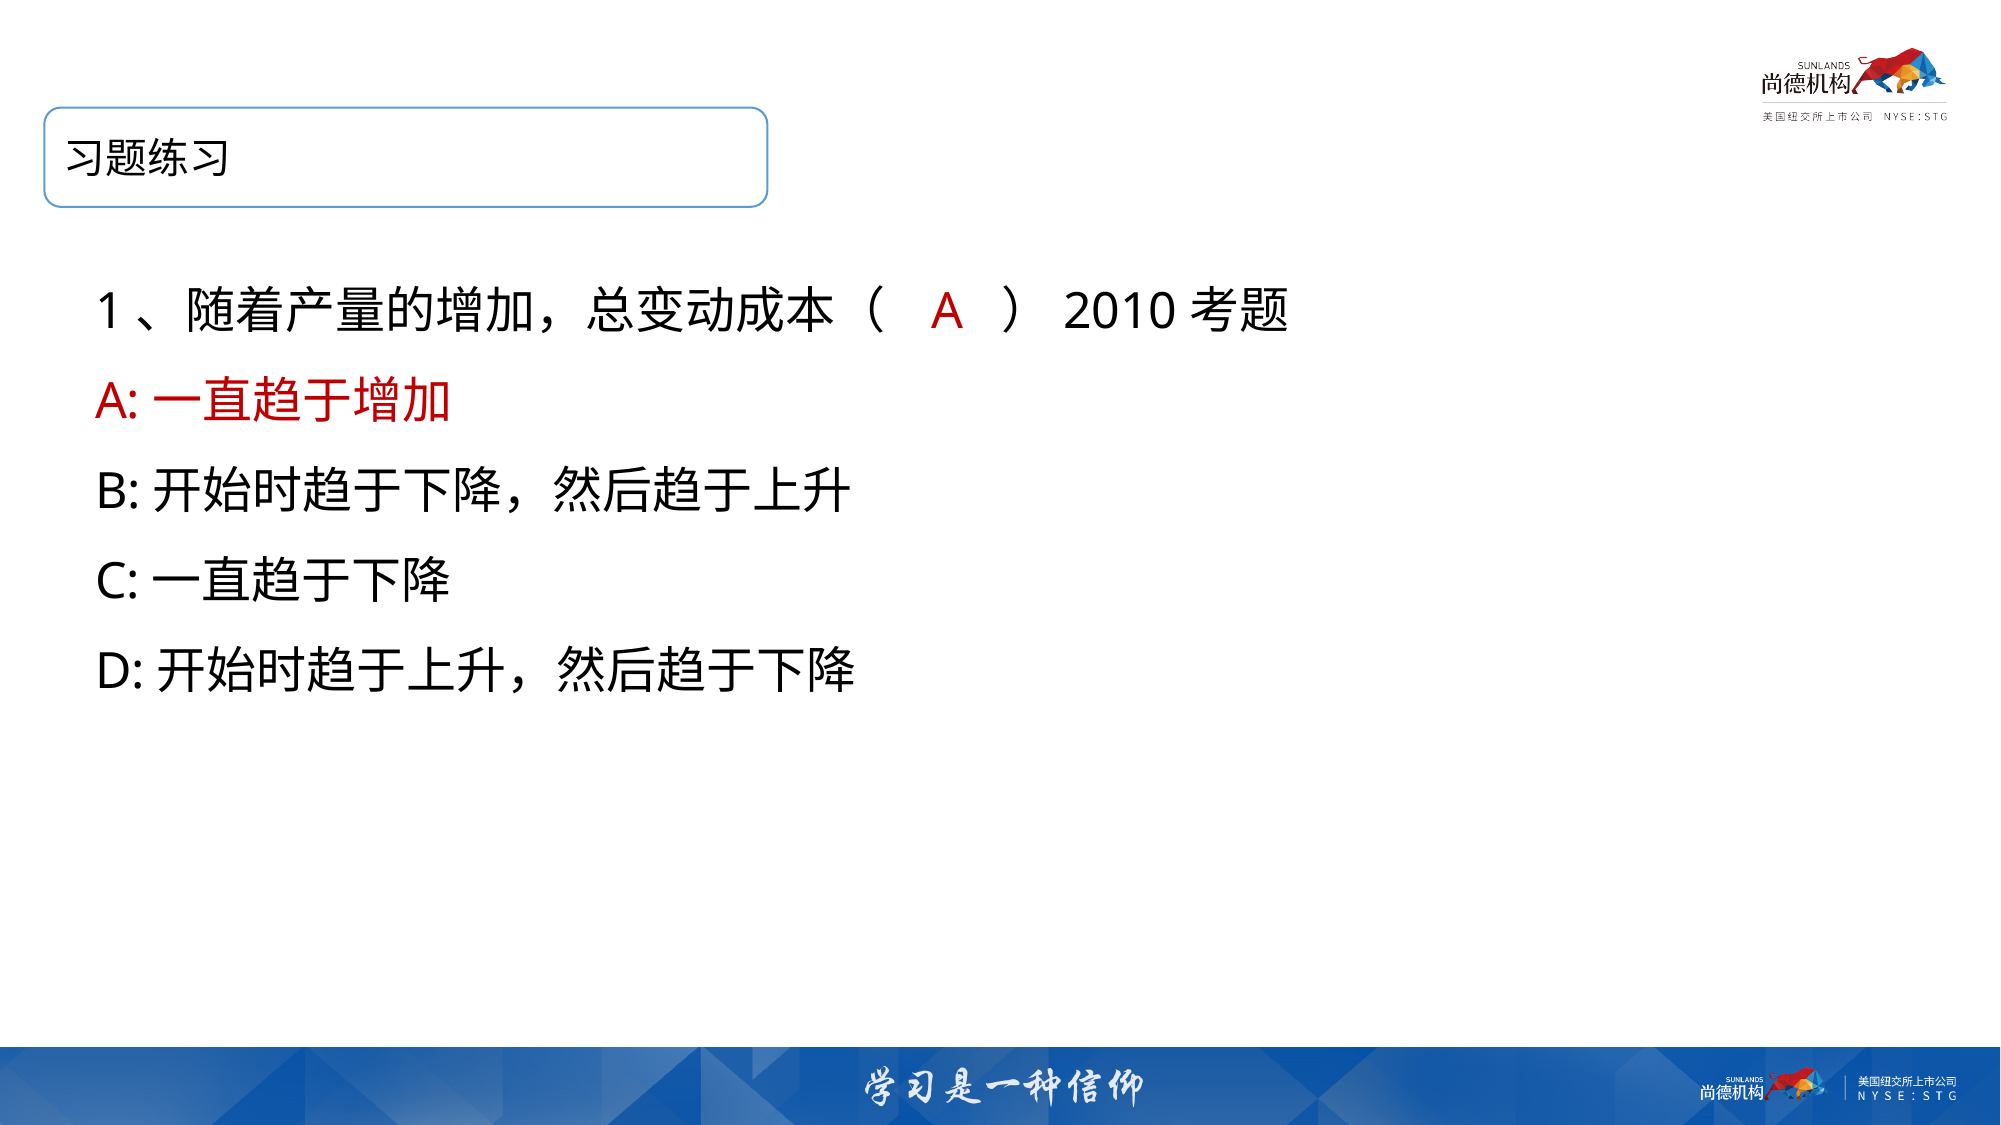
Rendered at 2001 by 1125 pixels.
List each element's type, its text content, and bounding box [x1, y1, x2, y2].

text_box 习题练习 [43, 106, 769, 208]
picture [0, 1047, 2001, 1125]
text_box 1、随着产量的增加，总变动成本（ A ）2010考题 A:一直趋于增加 B:开始时趋于下降，然后趋于上升 C:一直趋于下降 D:开始时趋于上升，然后趋于下降 [80, 241, 1849, 707]
picture [1720, 19, 1989, 150]
